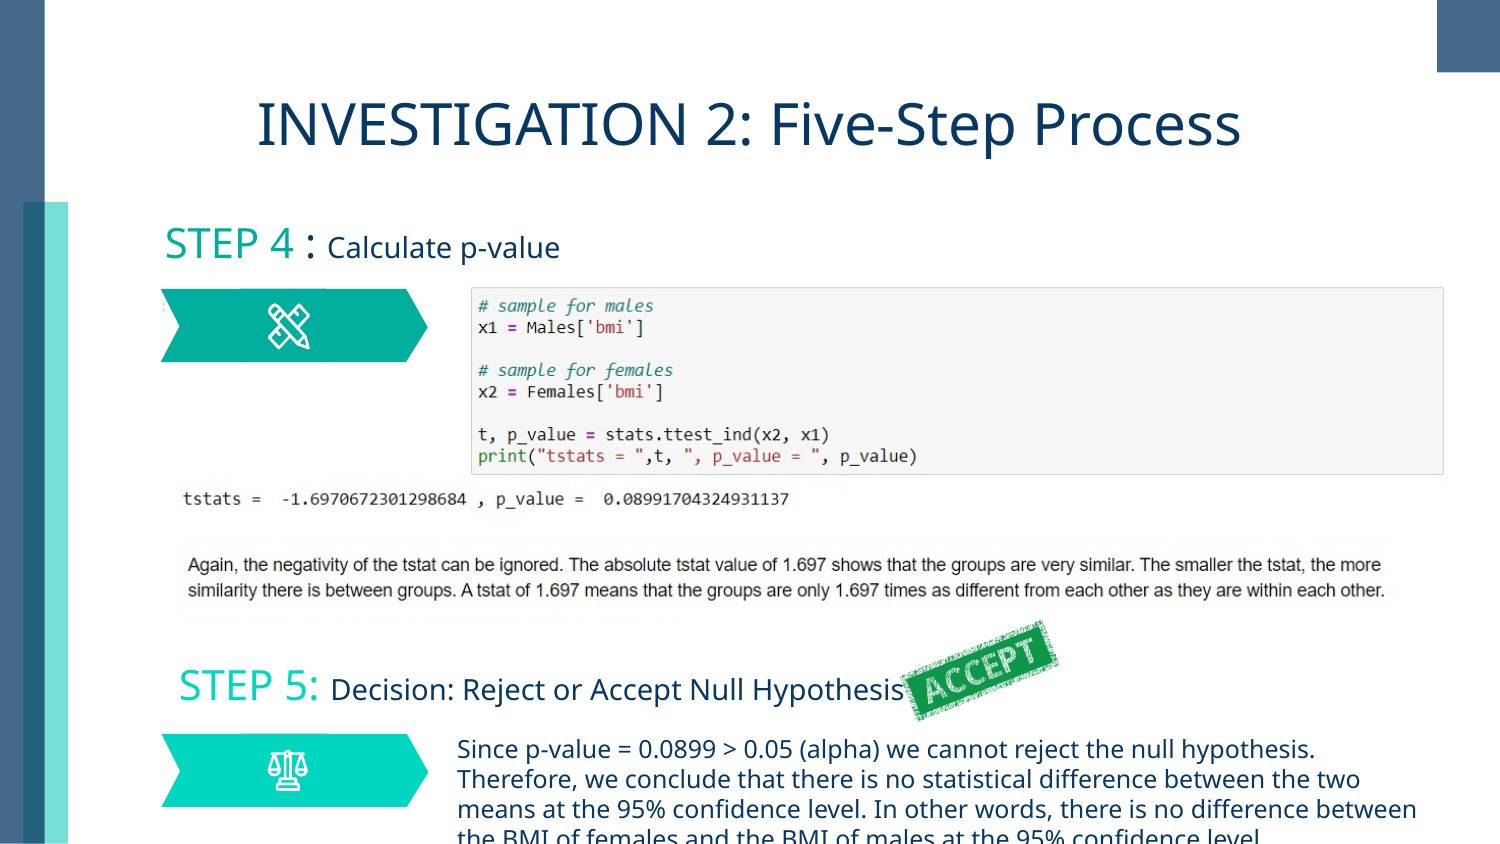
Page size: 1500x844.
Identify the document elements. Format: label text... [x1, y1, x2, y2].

picture [163, 278, 1452, 721]
text_box Since p-value = 0.0899 > 0.05 (alpha) we cannot reject the null hypothesis. Therefore, we conclude that there is no statistical difference between the two means at the 95% confidence level. In other words, there is no difference between the BMI of females and the BMI of males at the 95% confidence level. [442, 722, 1454, 835]
text_box STEP 4 : Calculate p-value [149, 203, 936, 250]
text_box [160, 288, 428, 363]
text_box STEP 5: Decision: Reject or Accept Null Hypothesis [163, 646, 900, 693]
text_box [161, 733, 429, 808]
title INVESTIGATION 2: Five-Step Process [118, 88, 1382, 156]
